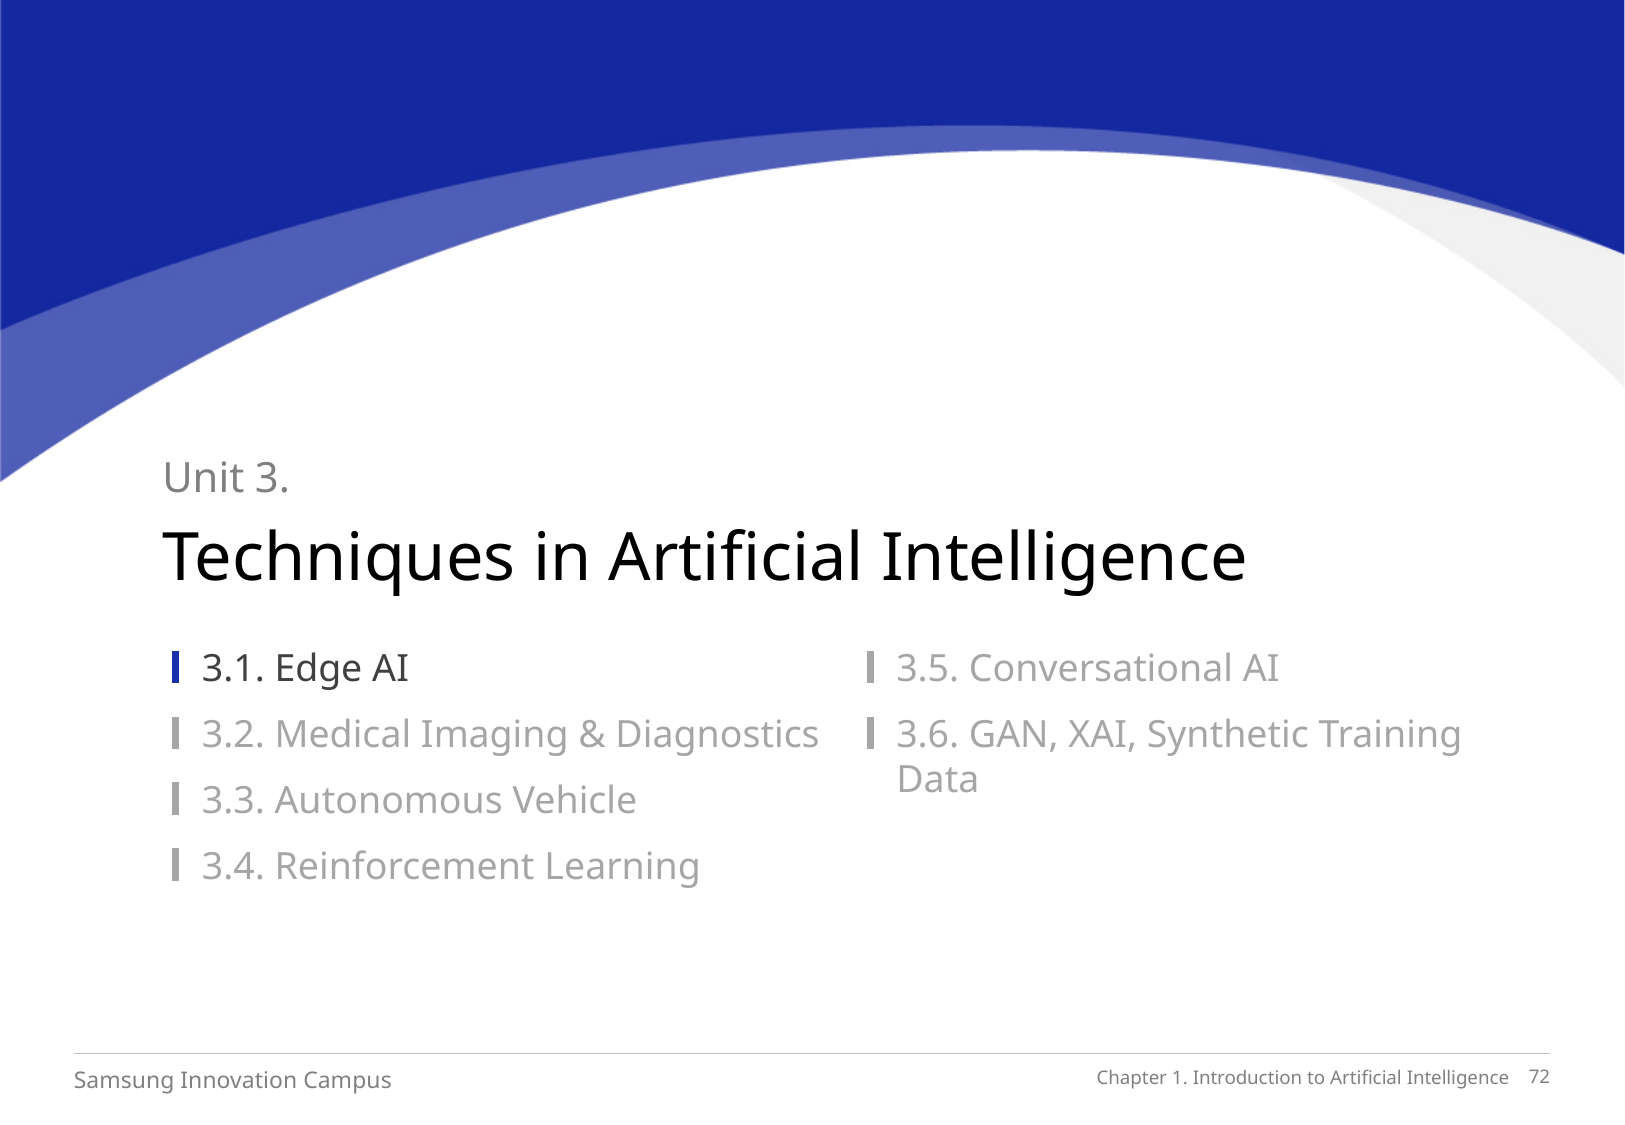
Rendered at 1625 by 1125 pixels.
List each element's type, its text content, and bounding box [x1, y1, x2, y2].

text_box Unit 3. [161, 450, 1062, 502]
text_box 3.1. Edge AI 3.2. Medical Imaging & Diagnostics 3.3. Autonomous Vehicle 3.4. Reinforcement Learning 3.5. Conversational AI 3.6. GAN, XAI, Synthetic Training Data [172, 643, 1533, 918]
picture [0, 0, 1625, 1125]
text_box Techniques in Artificial Intelligence [161, 513, 1625, 595]
